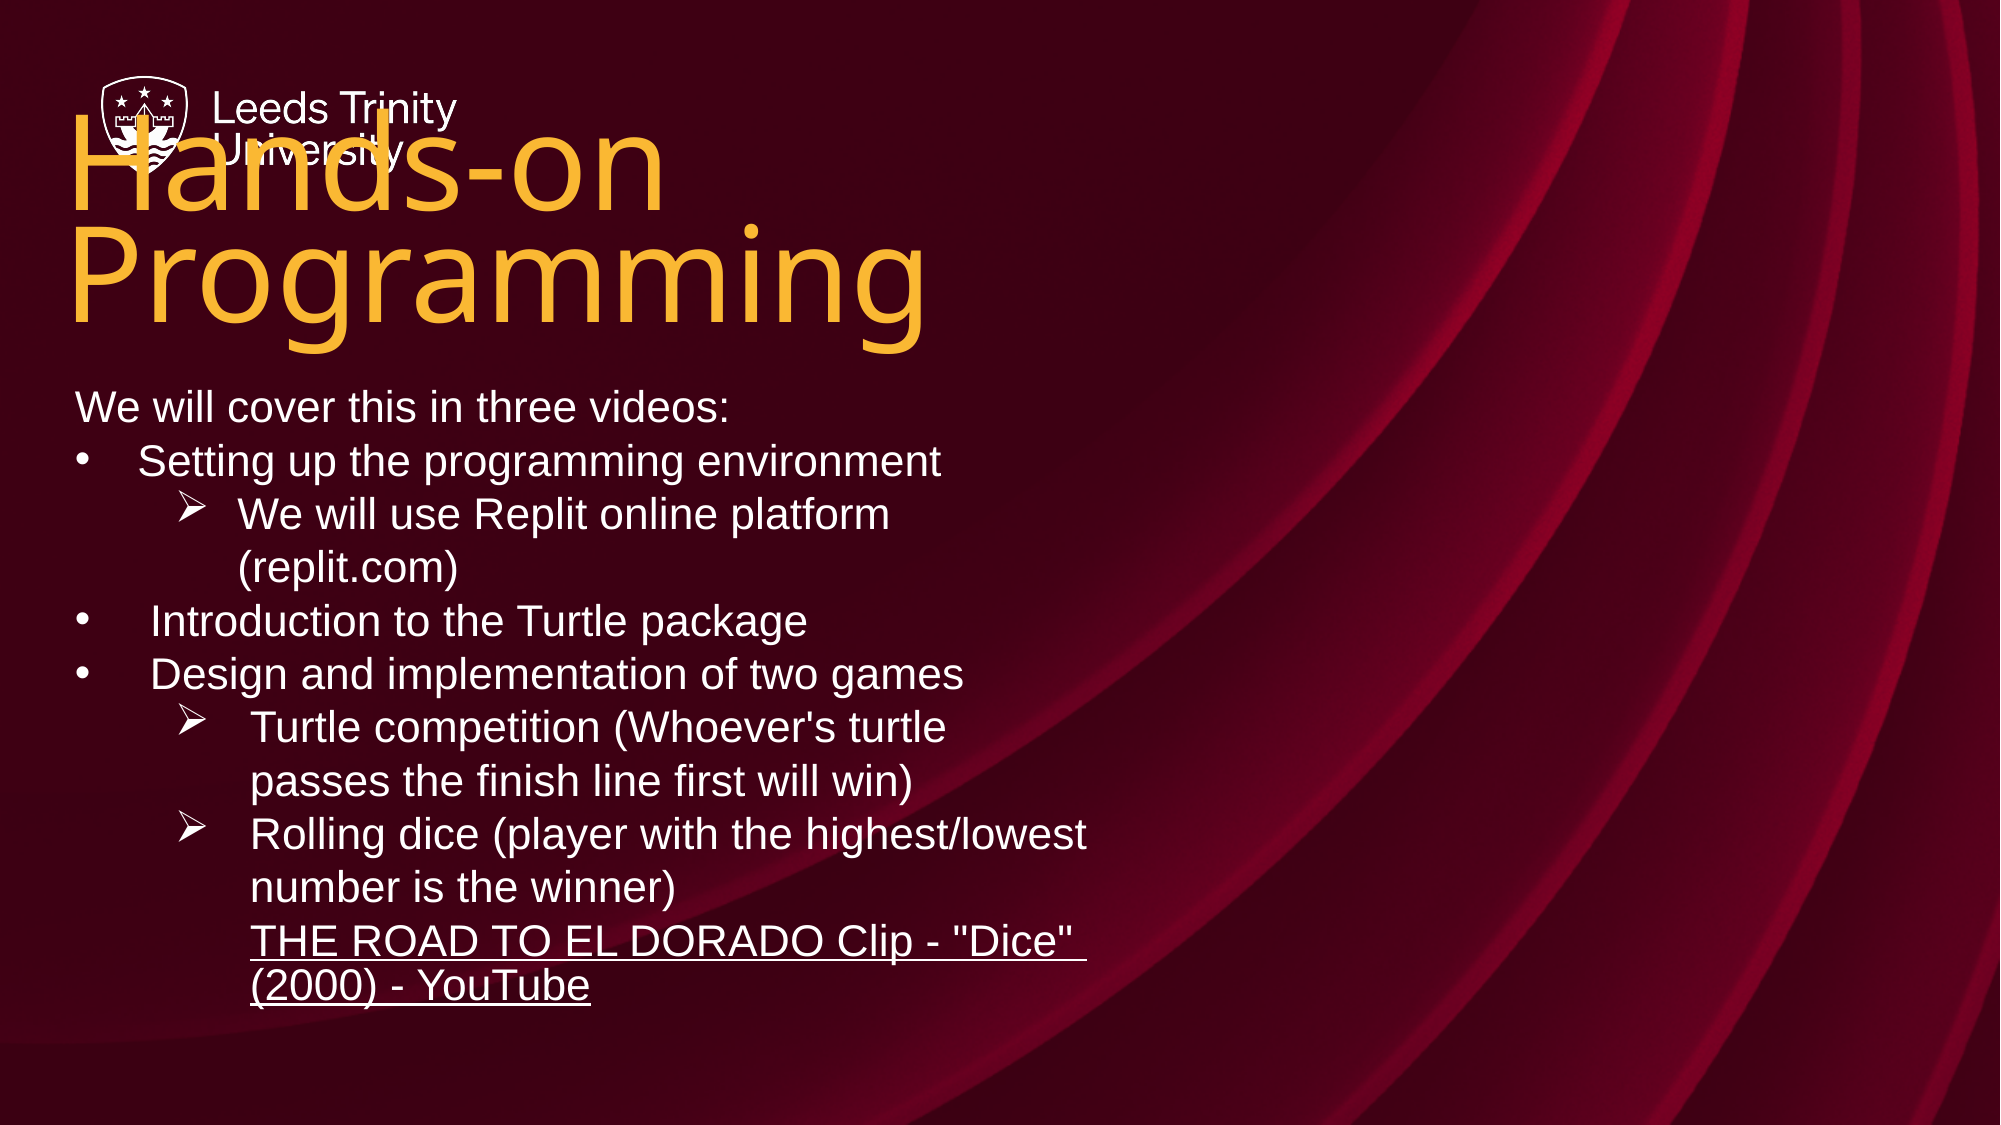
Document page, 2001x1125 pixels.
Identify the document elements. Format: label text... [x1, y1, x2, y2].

picture [0, 0, 2000, 1125]
text_box We will cover this in three videos: Setting up the programming environment We will use Replit online platform (replit.com) Introduction to the Turtle package Design and implementation of two games Turtle competition (Whoever's turtle passes the finish line first will win) Rolling dice (player with the highest/lowest number is the winner) THE ROAD TO EL DORADO Clip - "Dice" (2000) - YouTube [60, 371, 1111, 973]
text_box Hands-on Programming [48, 113, 1481, 353]
